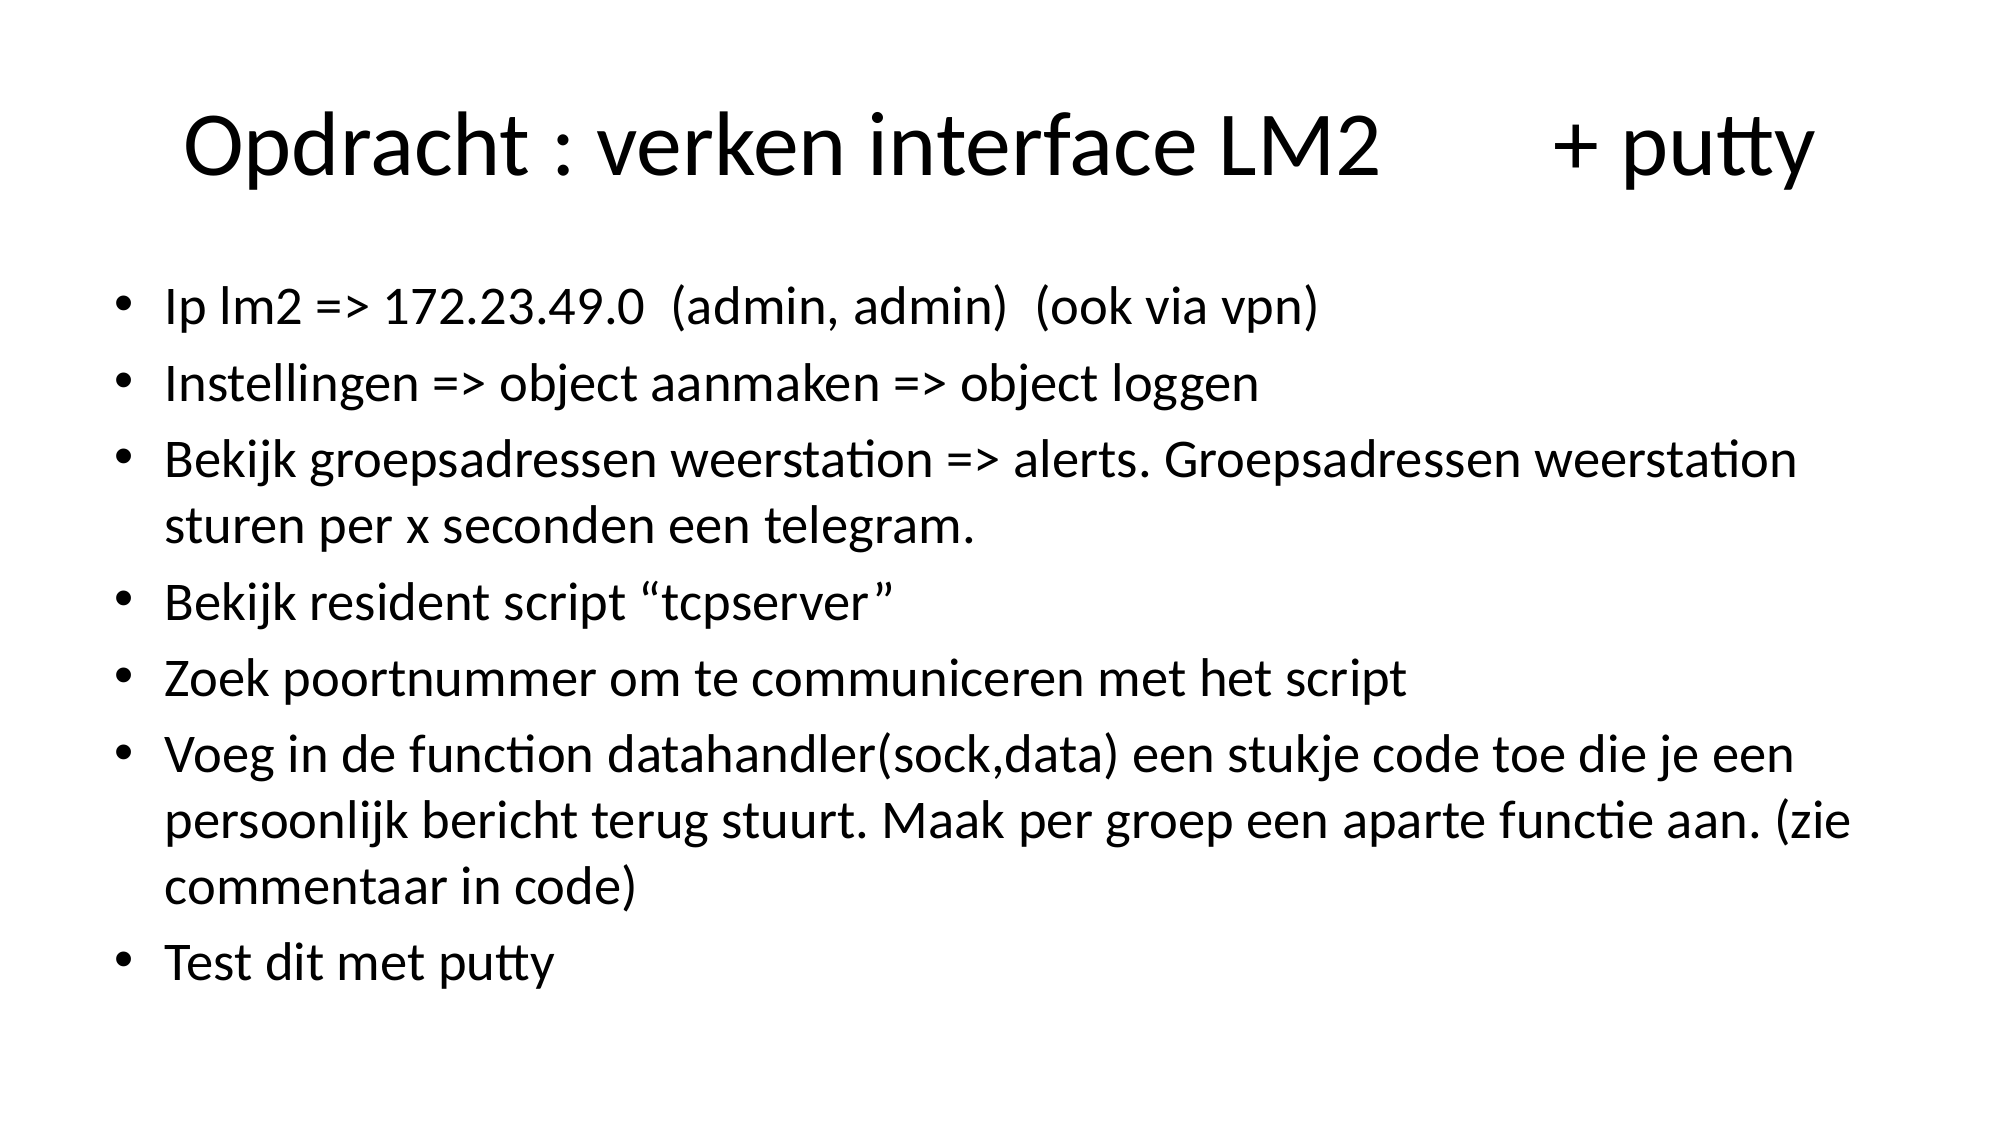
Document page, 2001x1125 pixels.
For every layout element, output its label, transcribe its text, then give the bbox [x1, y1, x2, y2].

title Opdracht : verken interface LM2 + putty [99, 45, 1900, 233]
list Ip lm2 => 172.23.49.0 (admin, admin) (ook via vpn) Instellingen => object aanmaken => object loggen Bekijk groepsadressen weerstation => alerts. Groepsadressen weerstation sturen per x seconden een telegram. Bekijk resident script “tcpserver” Zoek poortnummer om te communiceren met het script Voeg in de function datahandler(sock,data) een stukje code toe die je een persoonlijk bericht terug stuurt. Maak per groep een aparte functie aan. (zie commentaar in code) Test dit met putty [99, 262, 1900, 1005]
